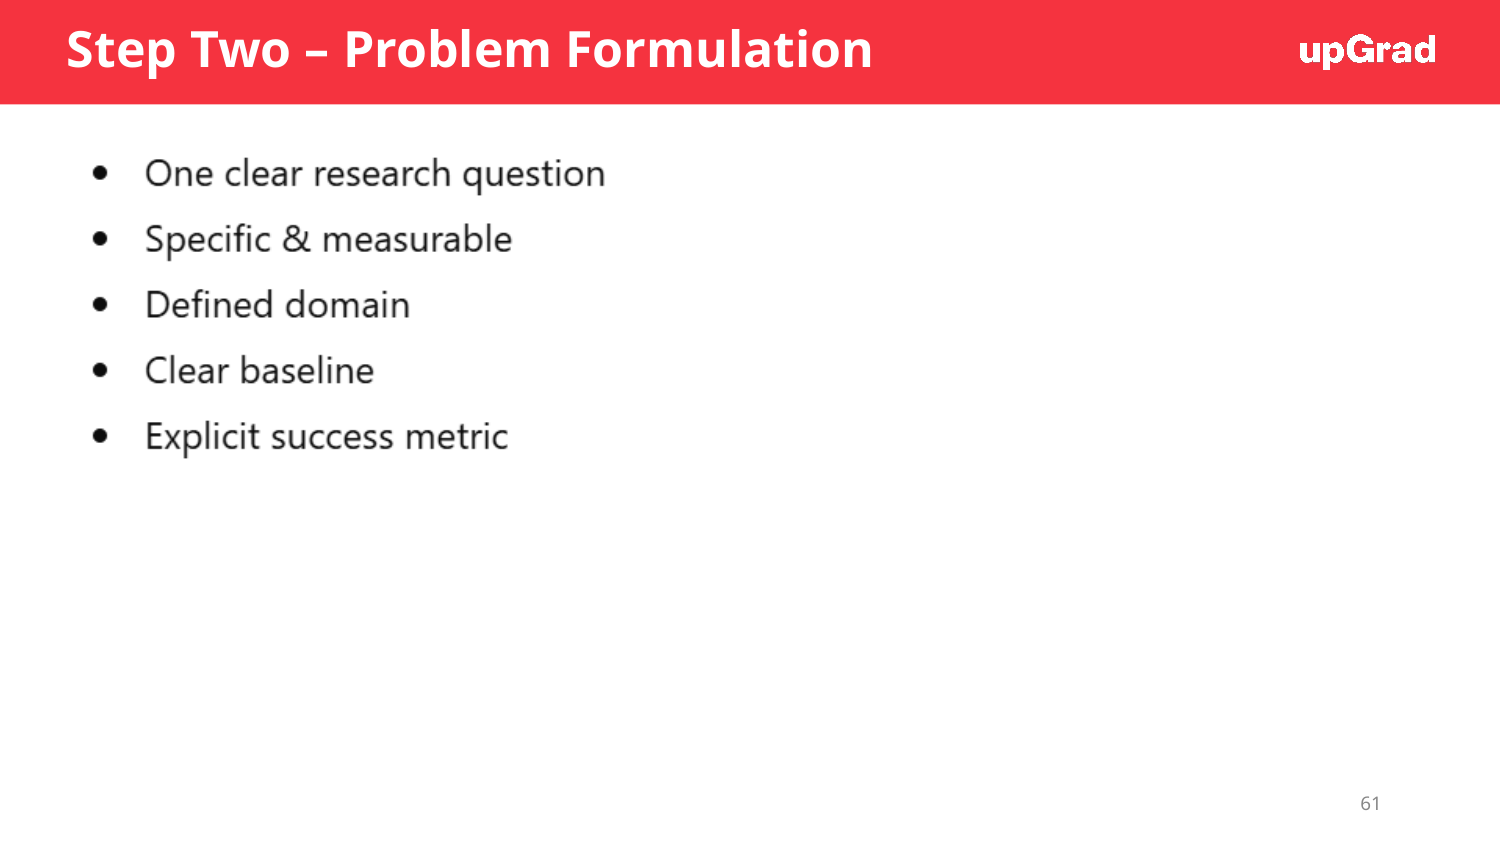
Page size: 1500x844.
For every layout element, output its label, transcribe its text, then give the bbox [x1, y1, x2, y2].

title Step Two – Problem Formulation [51, 20, 1099, 83]
picture [51, 133, 961, 505]
slide_number 61 [1059, 782, 1397, 827]
picture [1300, 34, 1435, 70]
